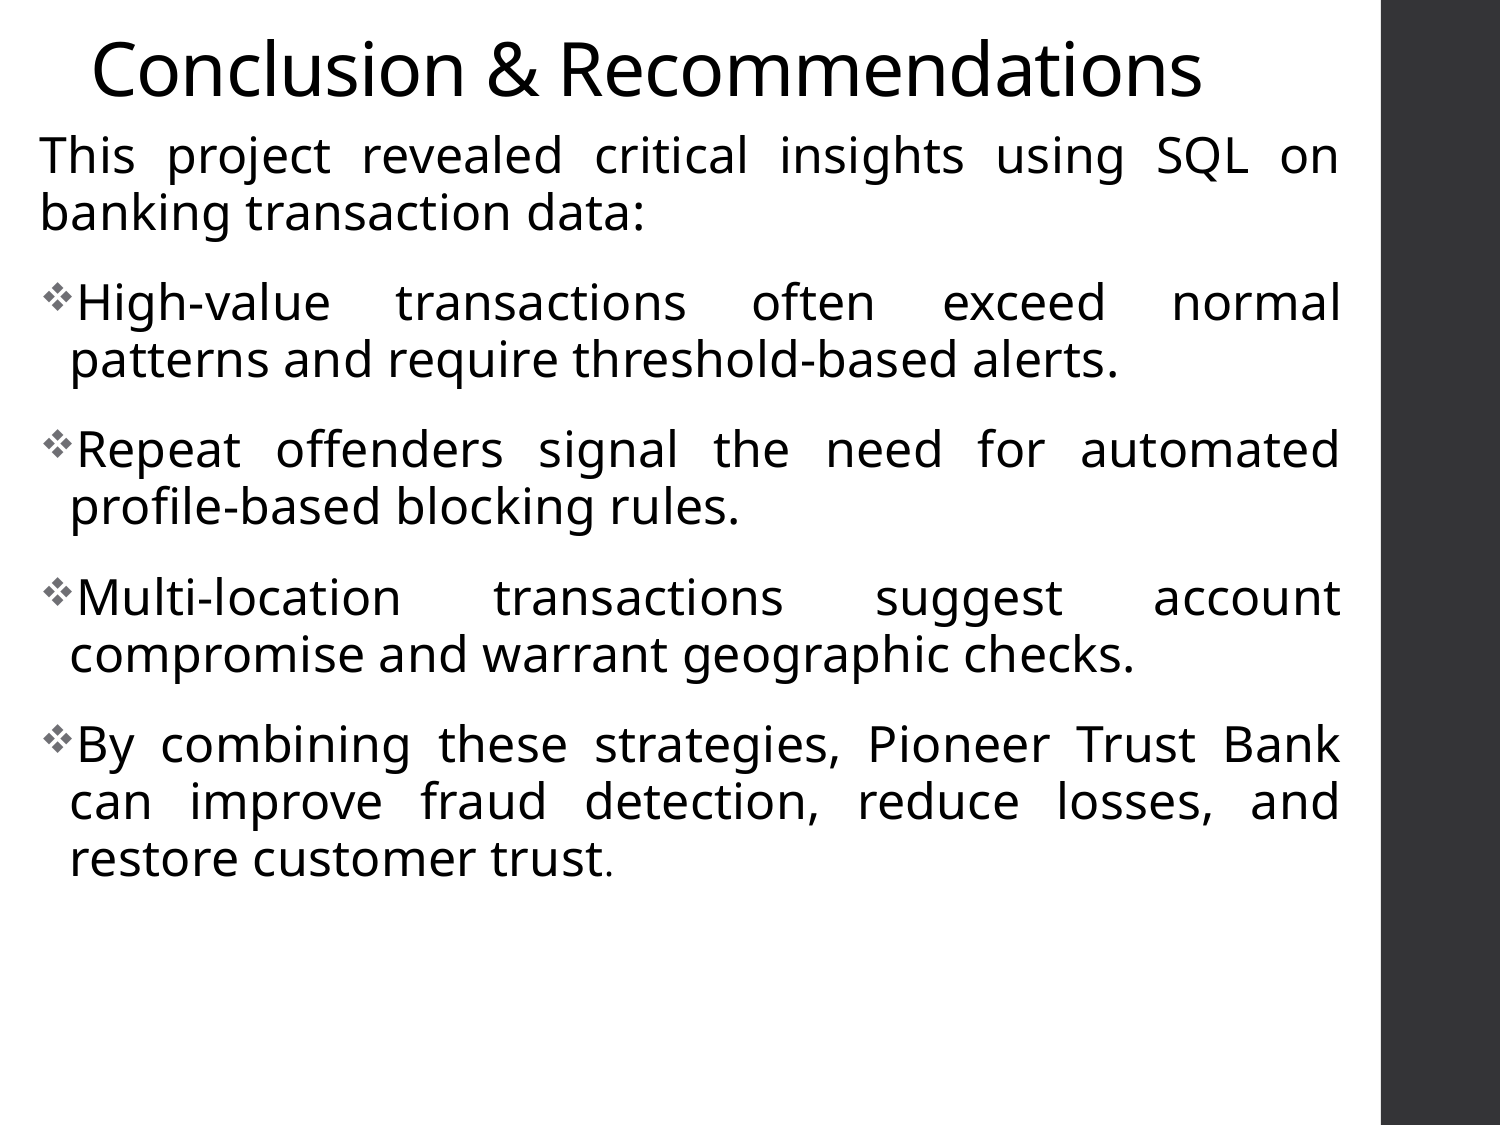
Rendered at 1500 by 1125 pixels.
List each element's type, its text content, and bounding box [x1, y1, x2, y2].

list This project revealed critical insights using SQL on banking transaction data: High-value transactions often exceed normal patterns and require threshold-based alerts. Repeat offenders signal the need for automated profile-based blocking rules. Multi-location transactions suggest account compromise and warrant geographic checks. By combining these strategies, Pioneer Trust Bank can improve fraud detection, reduce losses, and restore customer trust. [24, 120, 1358, 1036]
title Conclusion & Recommendations [75, 23, 1425, 121]
